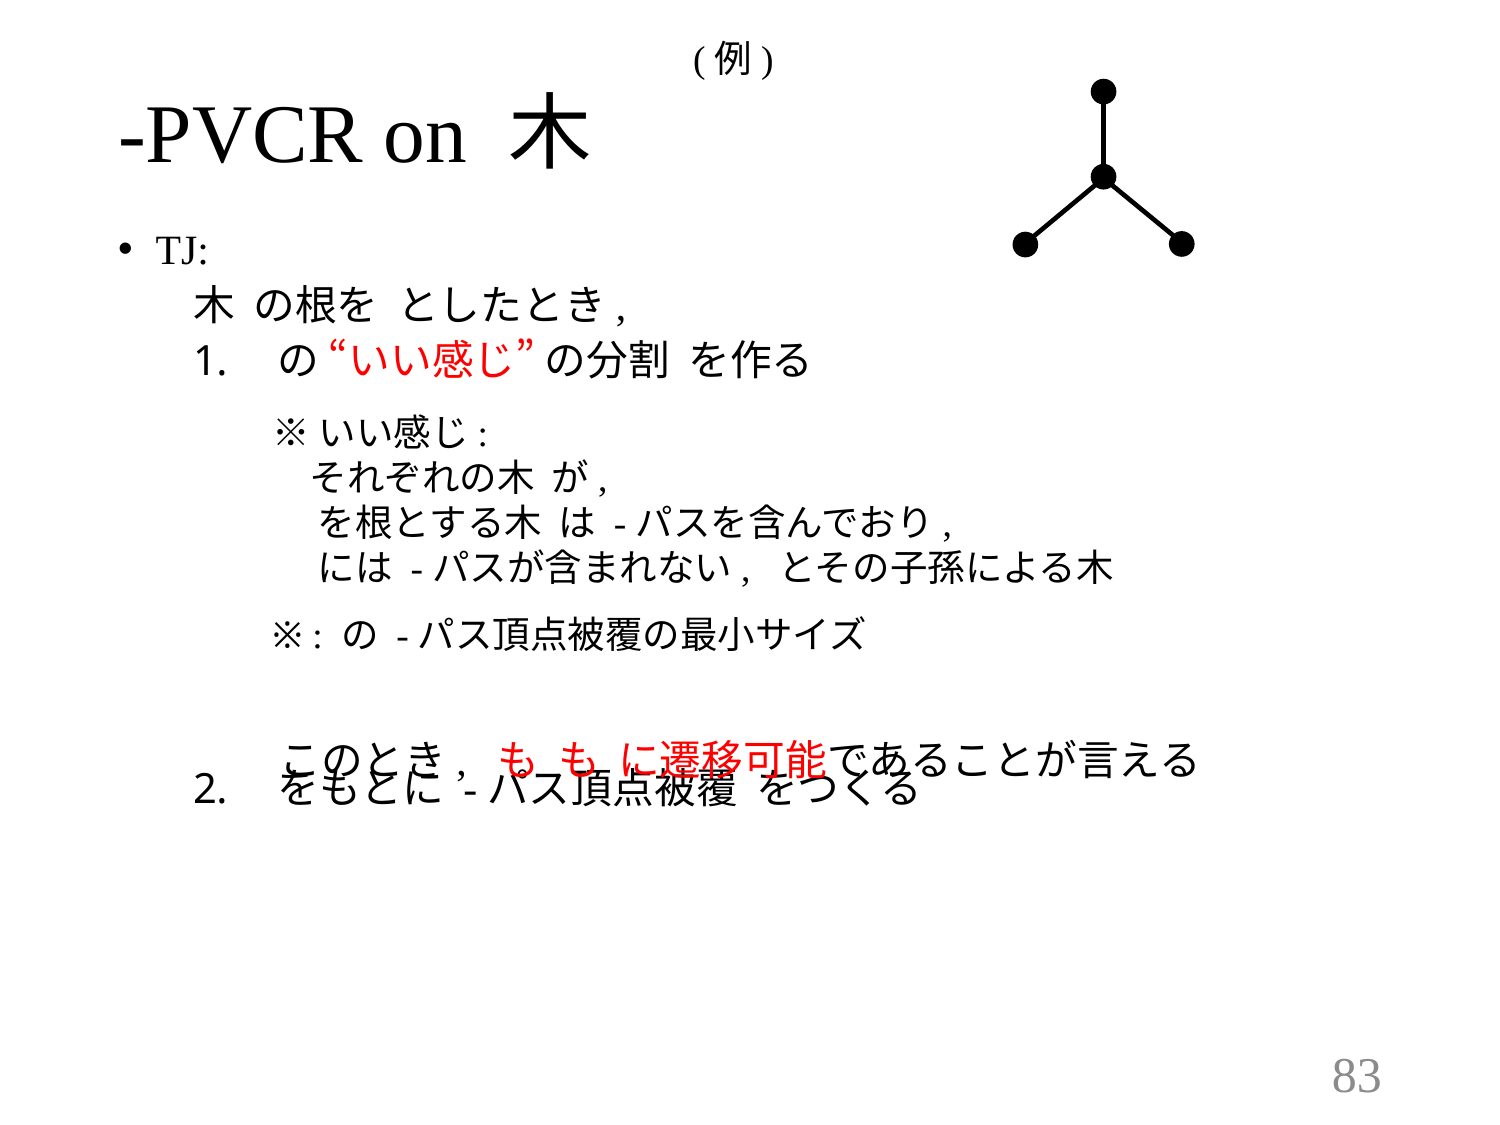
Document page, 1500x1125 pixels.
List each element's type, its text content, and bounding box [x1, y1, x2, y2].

text_box [1168, 231, 1195, 257]
text_box [1090, 78, 1117, 105]
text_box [1033, 185, 1096, 237]
text_box [1090, 164, 1117, 190]
text_box [1012, 231, 1039, 258]
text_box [1111, 185, 1174, 236]
slide_number 83 [1302, 1042, 1397, 1103]
